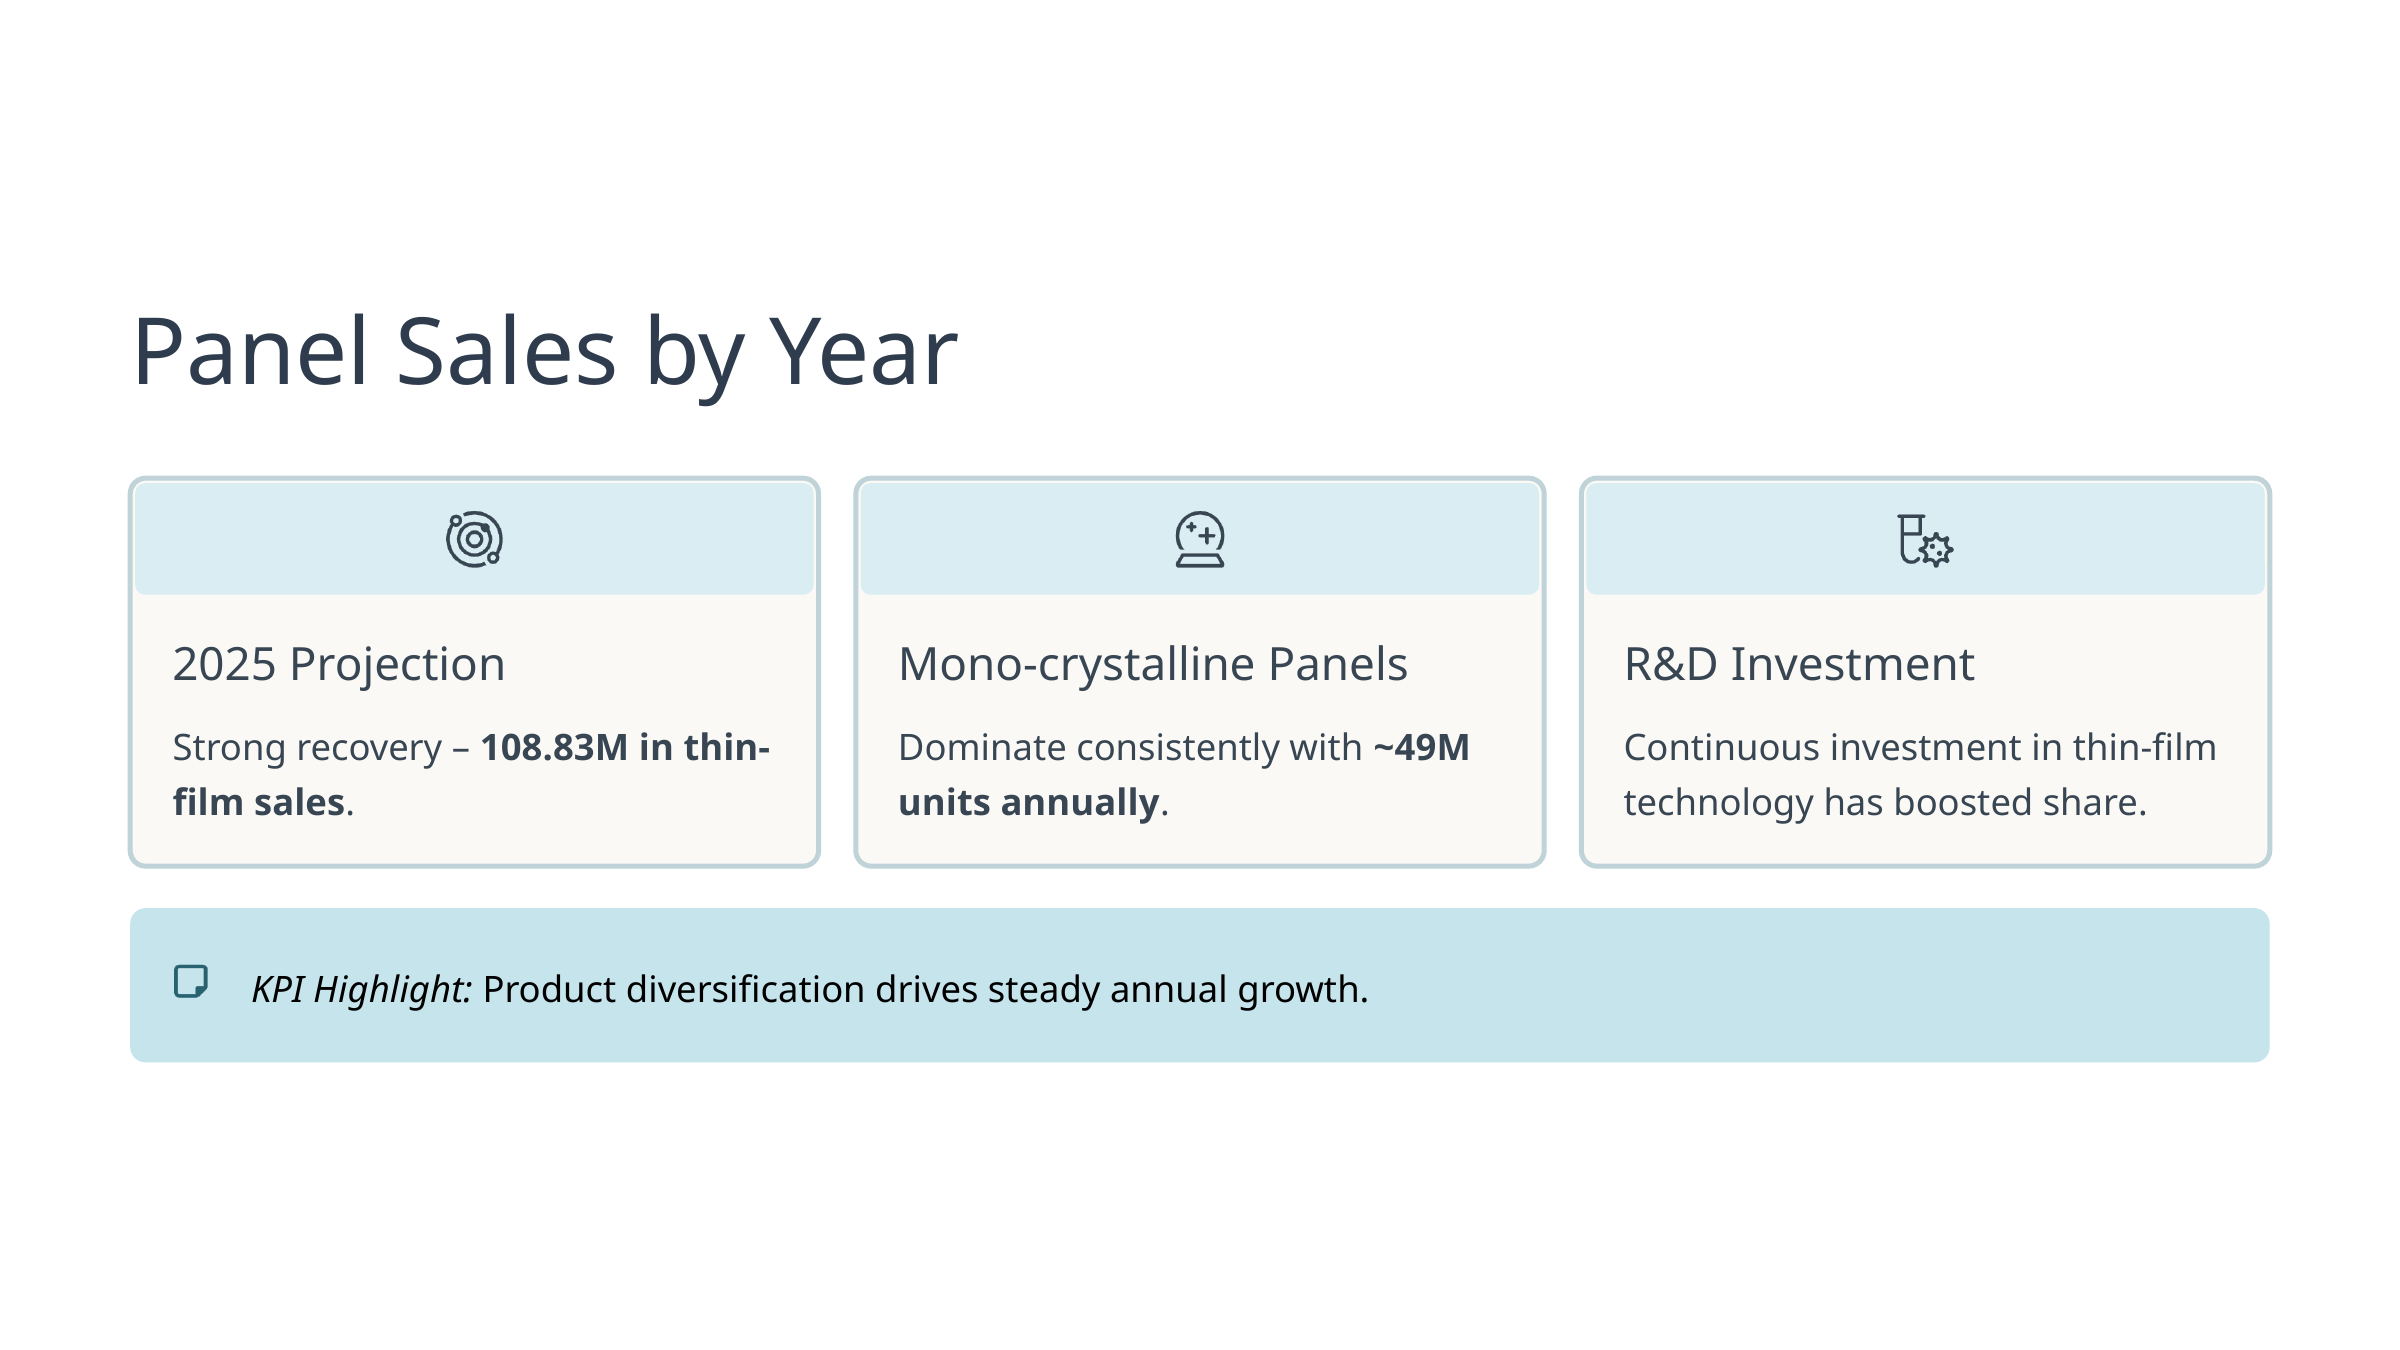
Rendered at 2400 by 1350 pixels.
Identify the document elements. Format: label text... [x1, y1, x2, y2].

text_box [860, 483, 1540, 595]
text_box Continuous investment in thin-film technology has boosted share. [1623, 712, 2228, 824]
picture [1897, 502, 1954, 574]
picture [445, 502, 503, 574]
text_box 2025 Projection [172, 631, 638, 690]
text_box [1586, 483, 2265, 595]
text_box Panel Sales by Year [130, 287, 1061, 404]
text_box [1581, 478, 2270, 867]
text_box Dominate consistently with ~49M units annually. [897, 712, 1502, 824]
picture [166, 961, 215, 1000]
text_box KPI Highlight: Product diversification drives steady annual growth. [251, 954, 2233, 1011]
picture [1171, 502, 1229, 574]
text_box Mono-crystalline Panels [897, 631, 1405, 690]
text_box [130, 908, 2270, 1063]
text_box R&D Investment [1623, 631, 2089, 690]
text_box [130, 478, 819, 867]
text_box [135, 483, 814, 595]
text_box Strong recovery – 108.83M in thin-film sales. [172, 712, 777, 824]
text_box [855, 478, 1545, 867]
